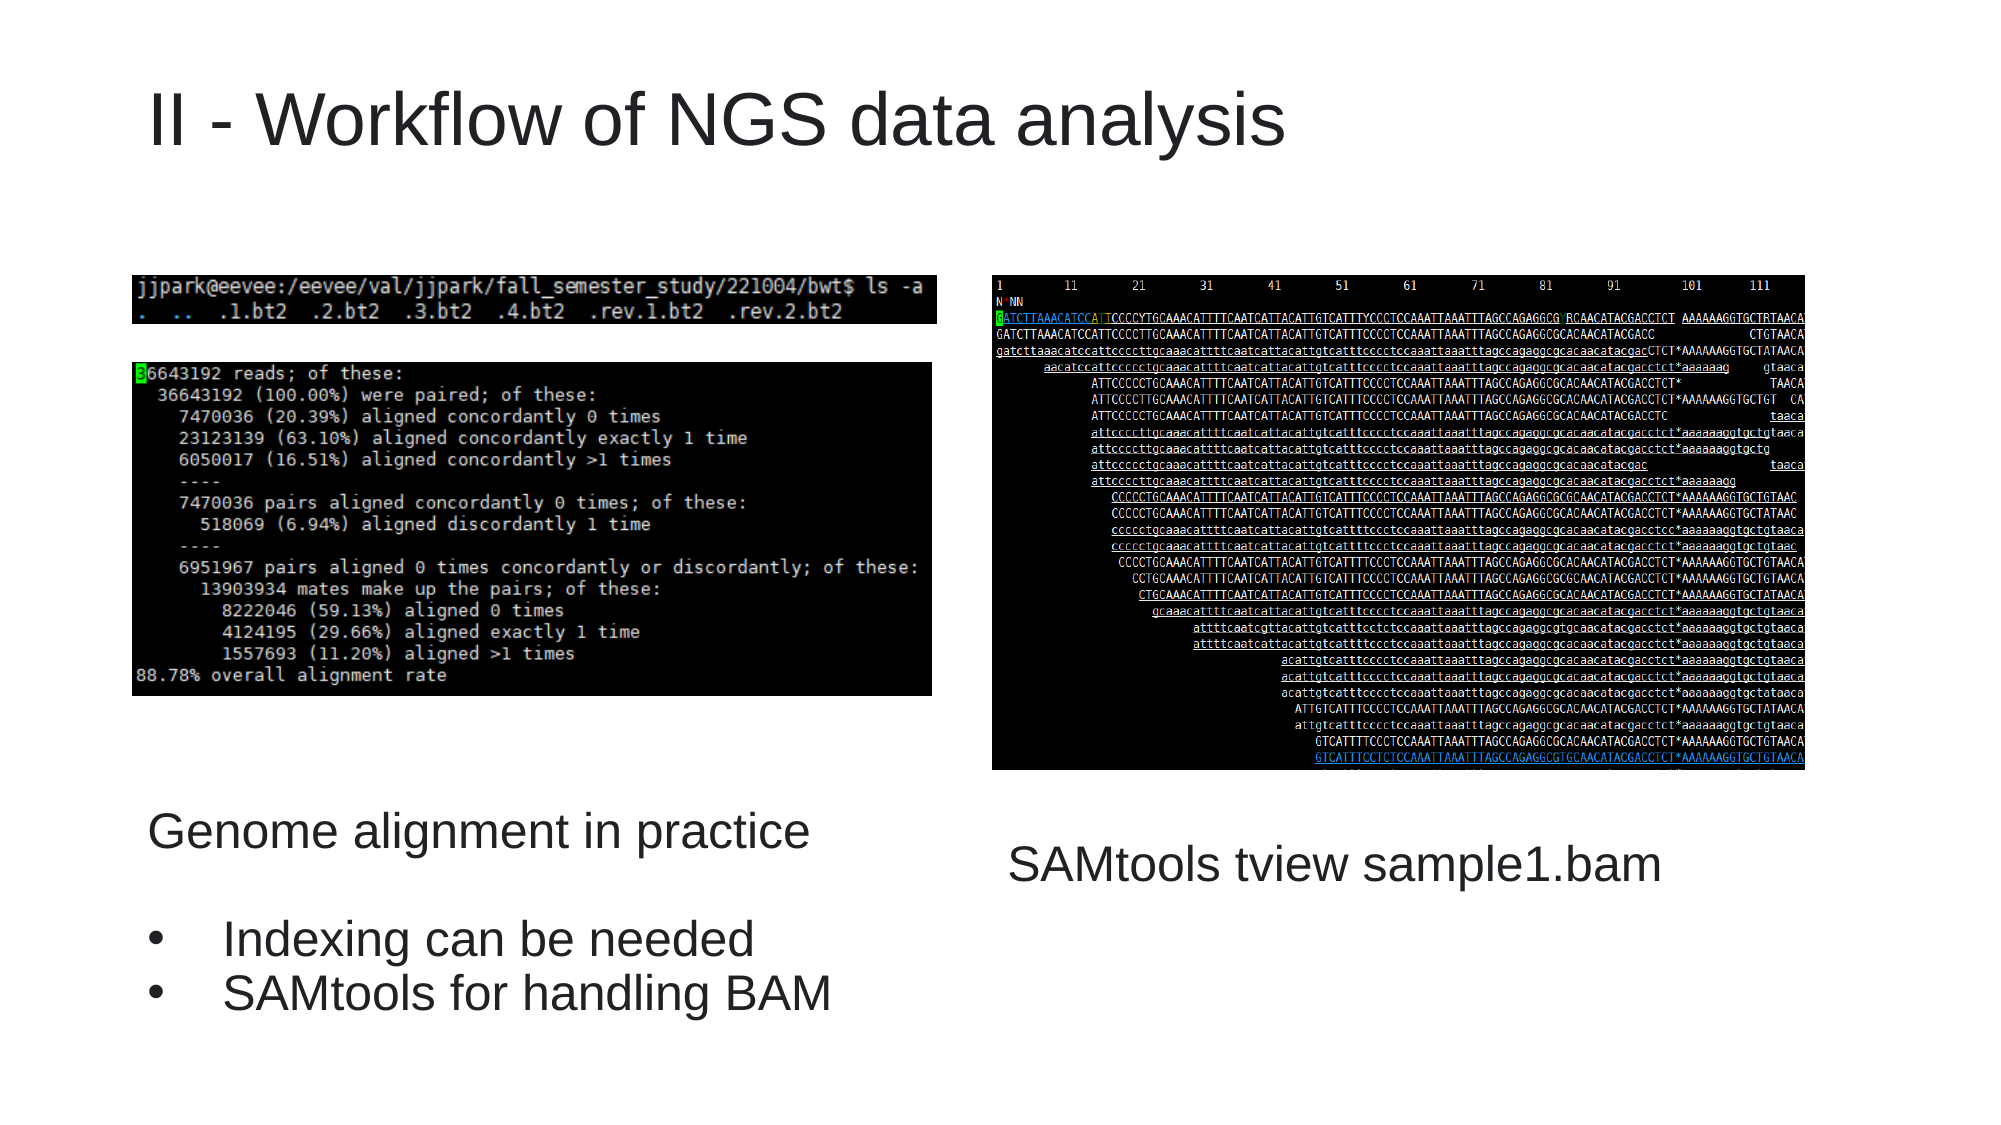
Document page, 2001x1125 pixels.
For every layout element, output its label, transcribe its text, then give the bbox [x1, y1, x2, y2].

title II - Workflow of NGS data analysis [132, 1, 1858, 241]
picture [992, 275, 1805, 770]
picture [132, 362, 932, 696]
text_box SAMtools tview sample1.bam [992, 839, 1759, 1007]
text_box Genome alignment in practice Indexing can be needed SAMtools for handling BAM [132, 914, 899, 1082]
picture [132, 275, 937, 324]
